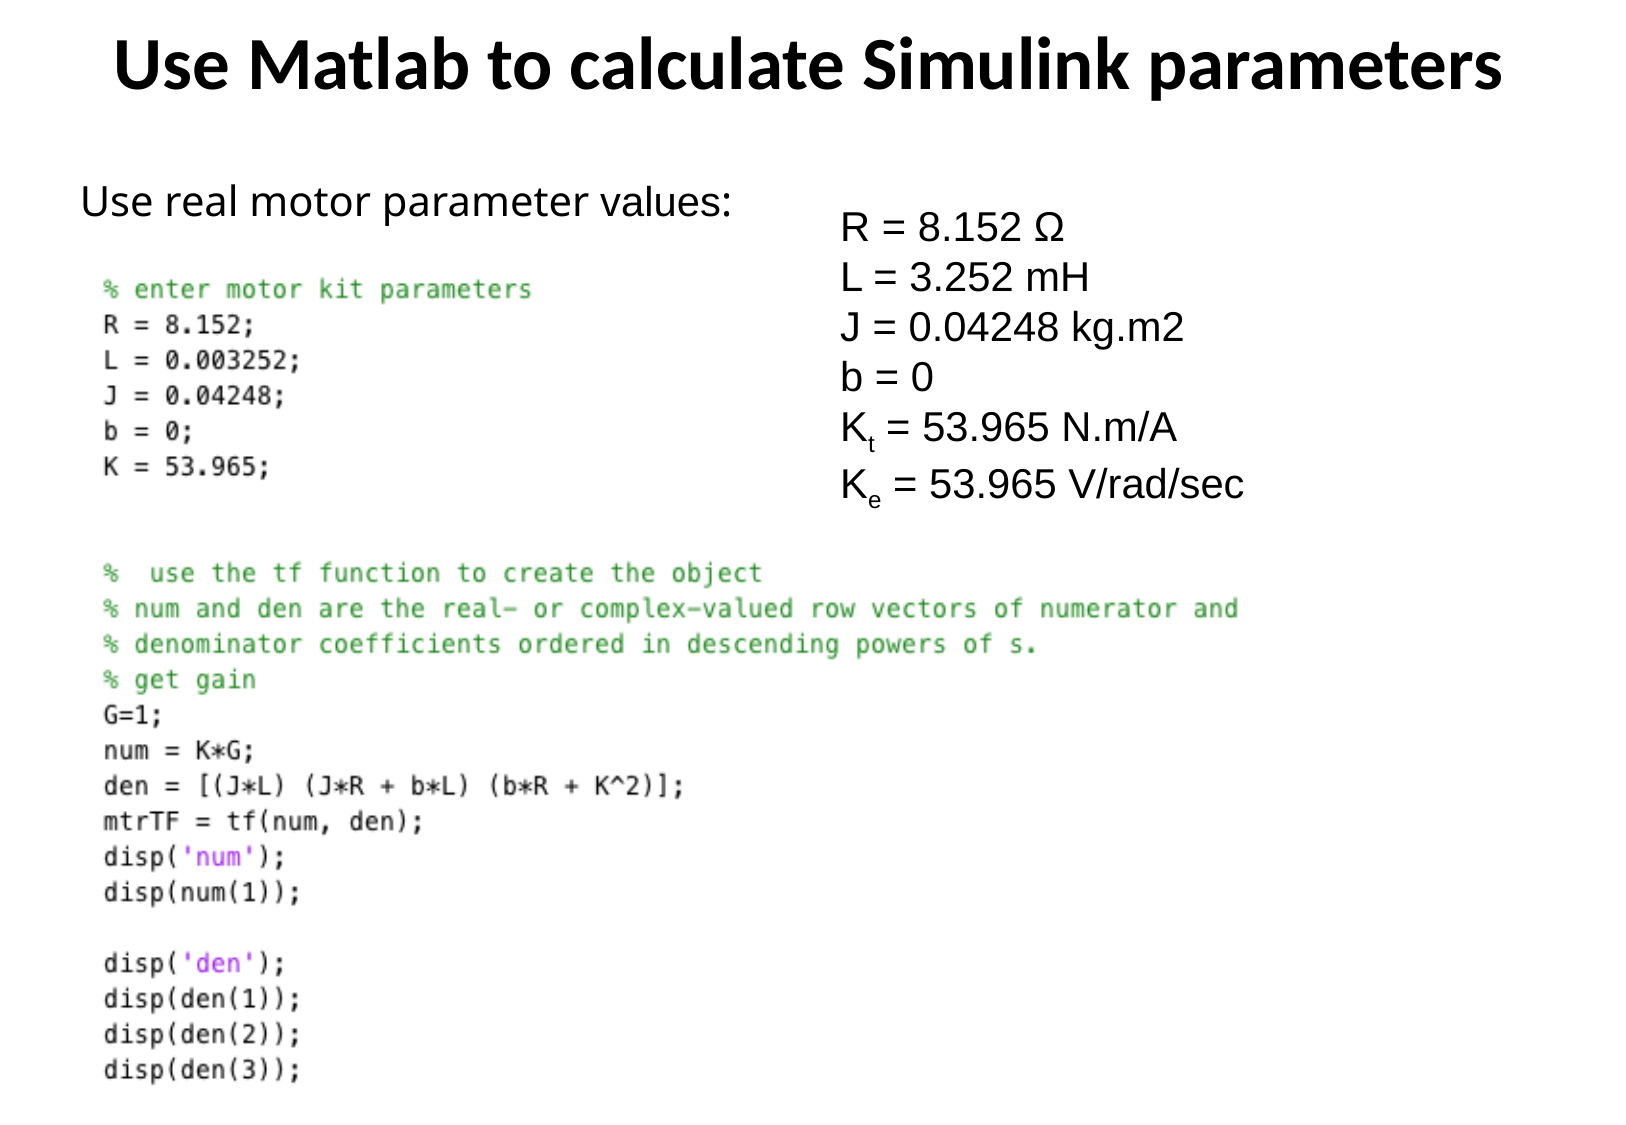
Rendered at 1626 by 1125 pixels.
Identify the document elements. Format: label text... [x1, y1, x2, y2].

text_box Use Matlab to calculate Simulink parameters [77, 0, 1541, 119]
picture [77, 260, 1254, 1125]
text_box R = 8.152 Ω L = 3.252 mH J = 0.04248 kg.m2 b = 0 Kt = 53.965 N.m/A Ke = 53.965 V/rad/sec [825, 192, 1537, 522]
text_box Use real motor parameter values: [0, 167, 813, 233]
